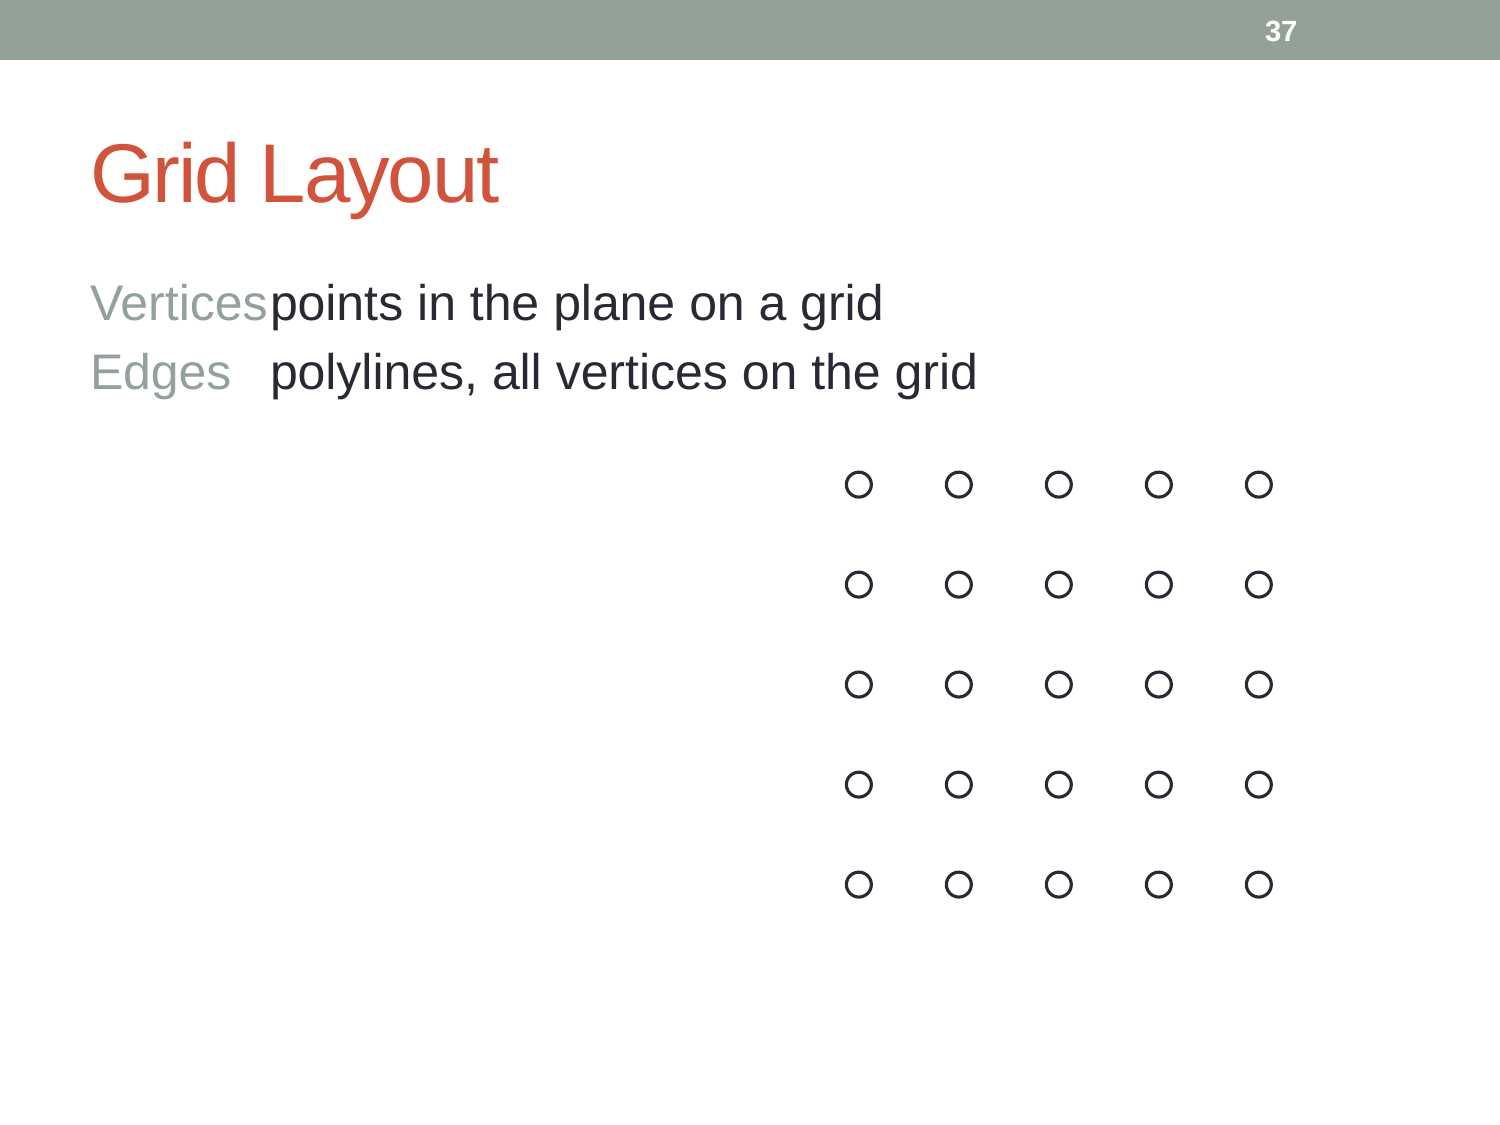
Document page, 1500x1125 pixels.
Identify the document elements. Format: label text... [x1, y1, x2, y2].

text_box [846, 471, 1272, 898]
list Vertices points in the plane on a grid Edges polylines, all vertices on the grid [75, 262, 1425, 1063]
slide_number 37 [1250, 3, 1425, 57]
title Grid Layout [75, 87, 1425, 250]
